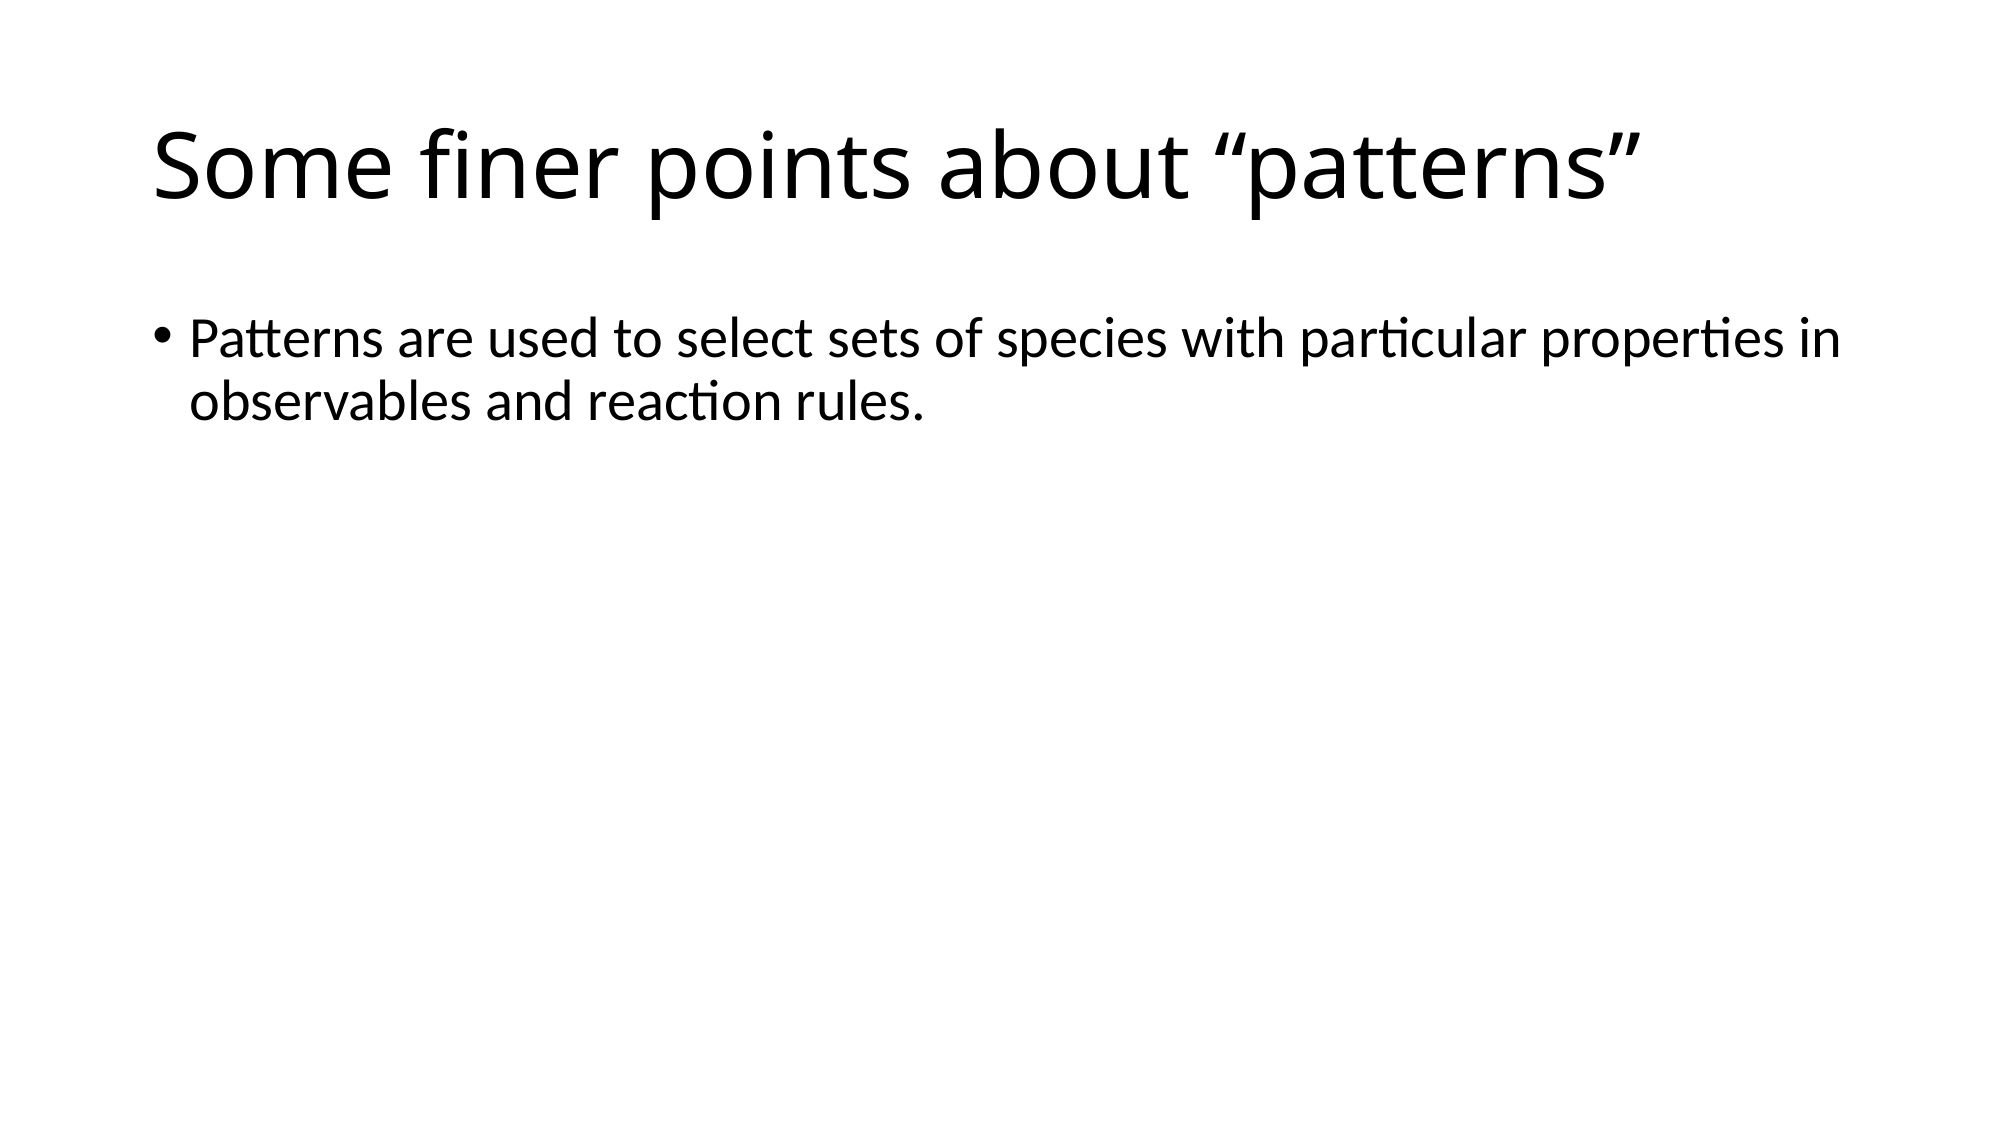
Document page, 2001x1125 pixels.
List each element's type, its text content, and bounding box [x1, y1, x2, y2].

title Some finer points about “patterns” [137, 59, 1863, 278]
list Patterns are used to select sets of species with particular properties in observables and reaction rules. [137, 299, 1863, 1014]
